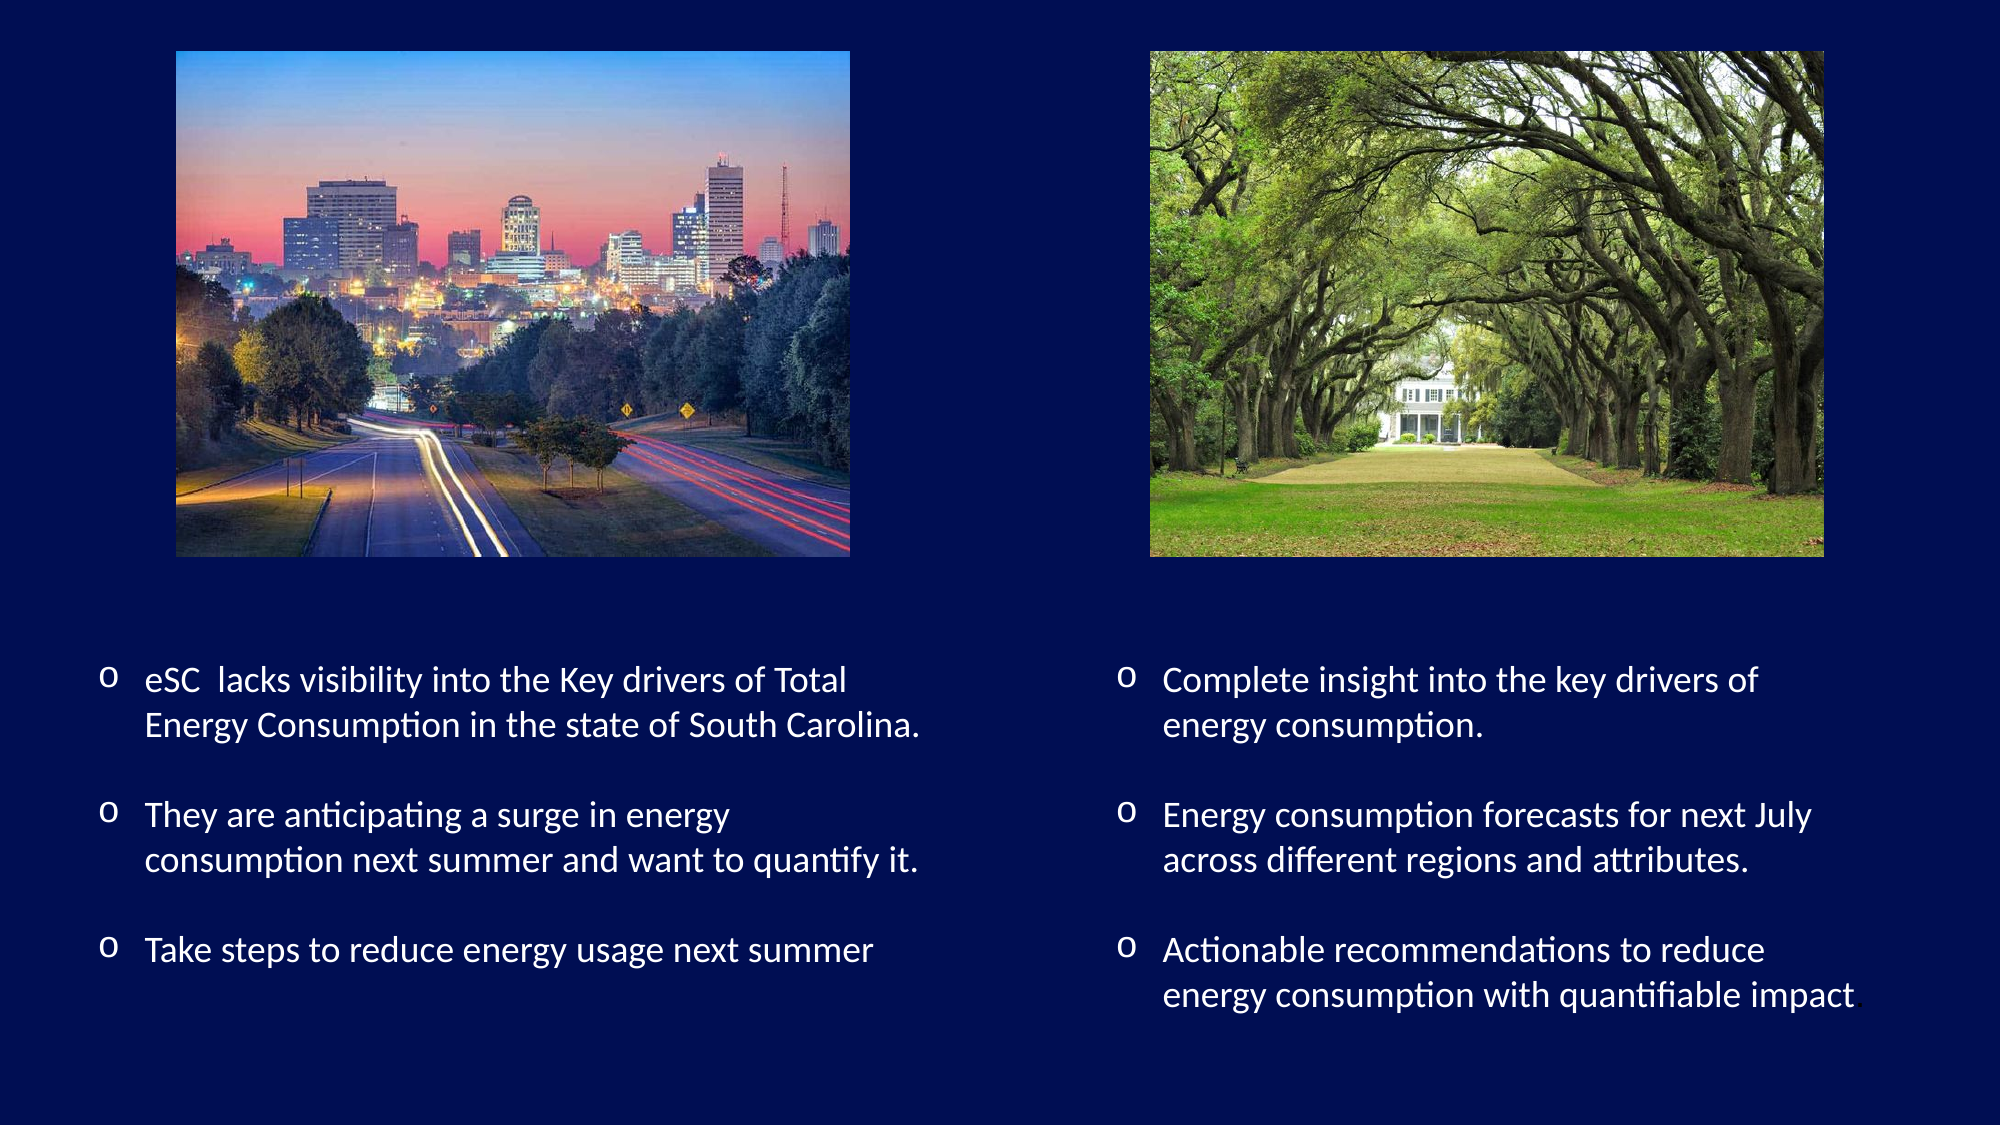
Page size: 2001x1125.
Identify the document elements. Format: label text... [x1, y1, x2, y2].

picture [1150, 51, 1824, 557]
text_box Complete insight into the key drivers of energy consumption.​ Energy consumption forecasts for next July across different regions and attributes. ​ Actionable recommendations to reduce energy consumption with quantifiable impact. [1100, 648, 1917, 1023]
picture [176, 51, 850, 557]
text_box eSC lacks visibility into the Key drivers of Total Energy Consumption in the state of South Carolina. ​ They are anticipating a surge in energy consumption next summer and want to quantify it. ​ Take steps to reduce energy usage next summer [83, 647, 943, 978]
